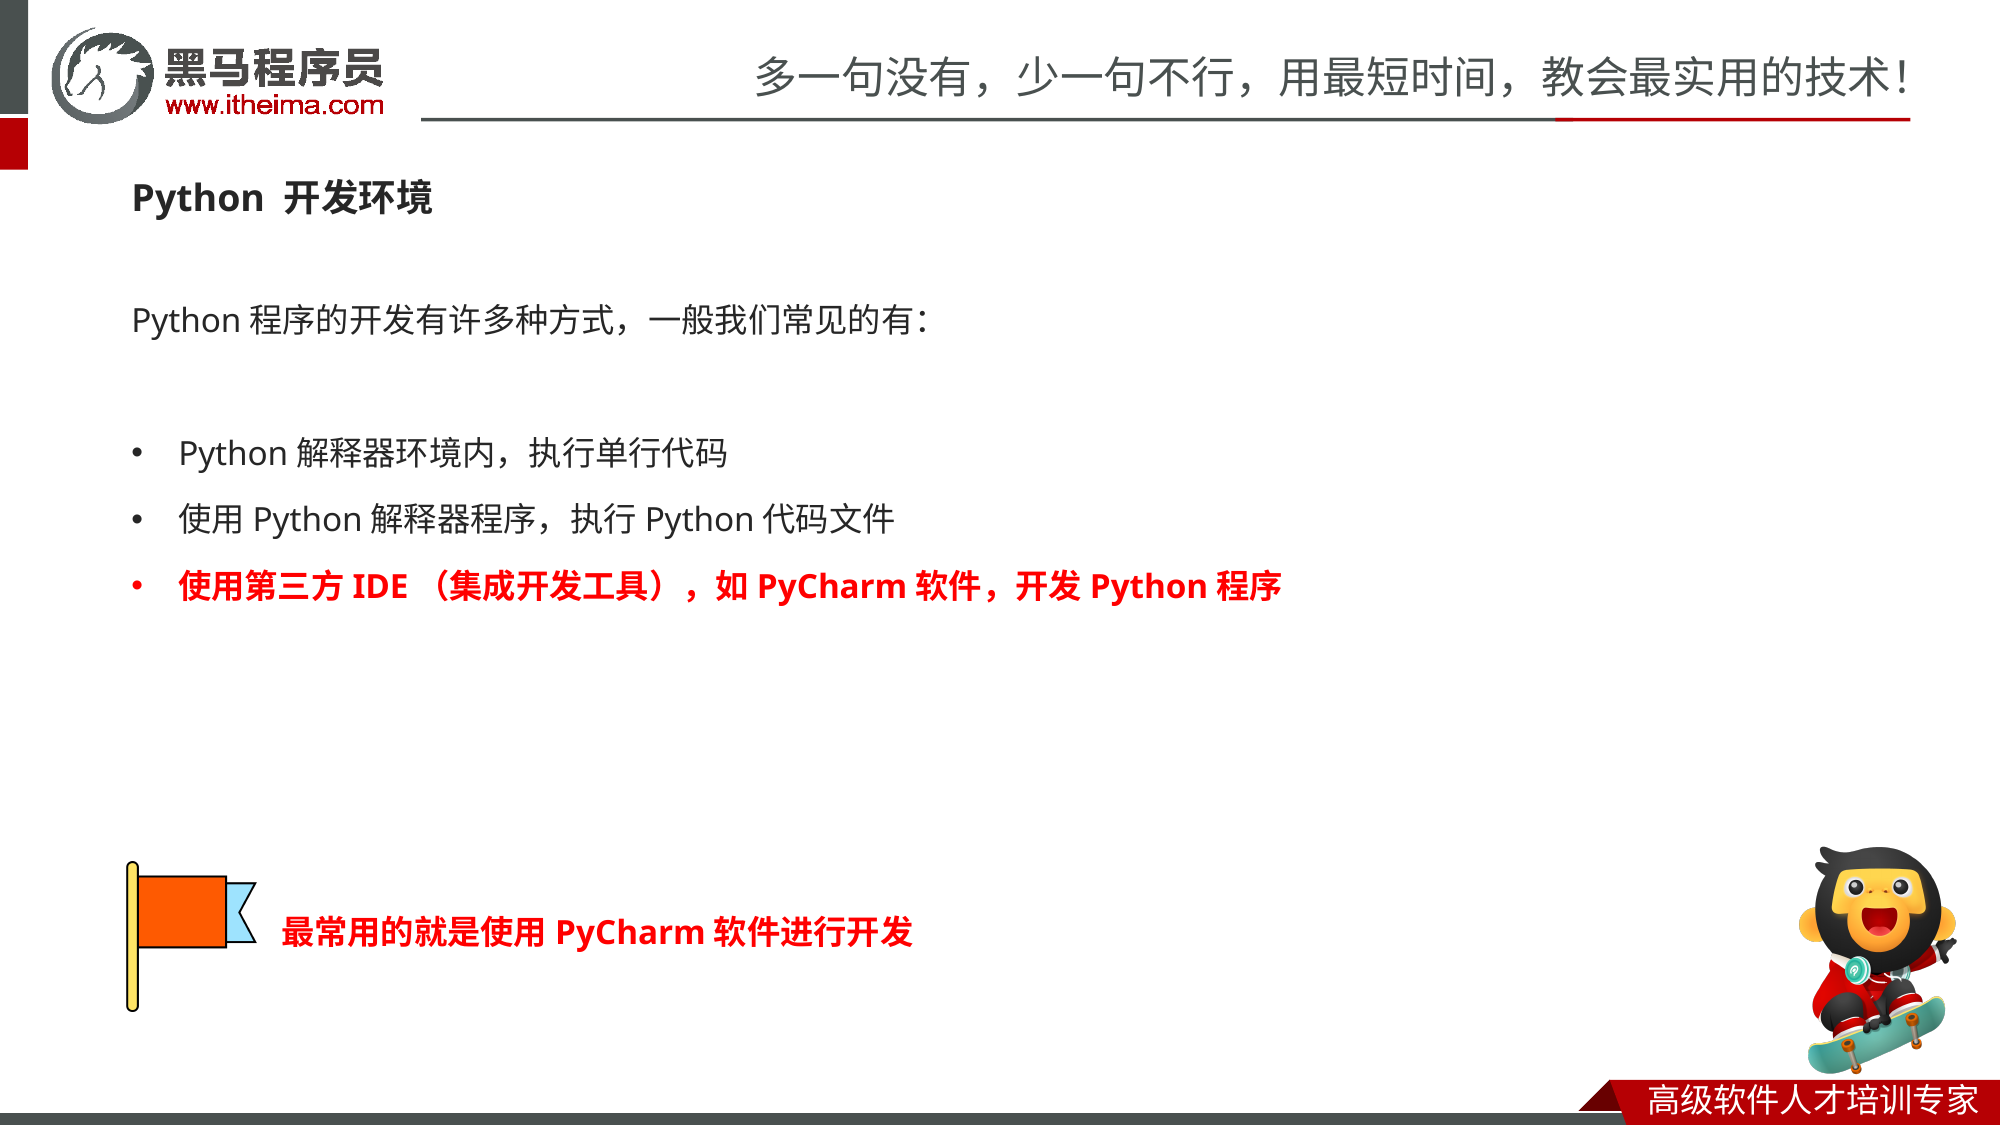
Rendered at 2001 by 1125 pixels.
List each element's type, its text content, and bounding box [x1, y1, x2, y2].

picture [116, 860, 267, 1012]
picture [50, 26, 384, 125]
text_box 最常用的就是使用PyCharm软件进行开发 [272, 903, 981, 959]
list Python程序的开发有许多种方式，一般我们常见的有： Python解释器环境内，执行单行代码 使用Python解释器程序，执行Python代码文件 使用第三方IDE（集成开发工具），如PyCharm软件，开发Python程序 [116, 271, 1872, 964]
list Python 开发环境 [116, 154, 1872, 239]
picture [1749, 838, 1993, 1082]
